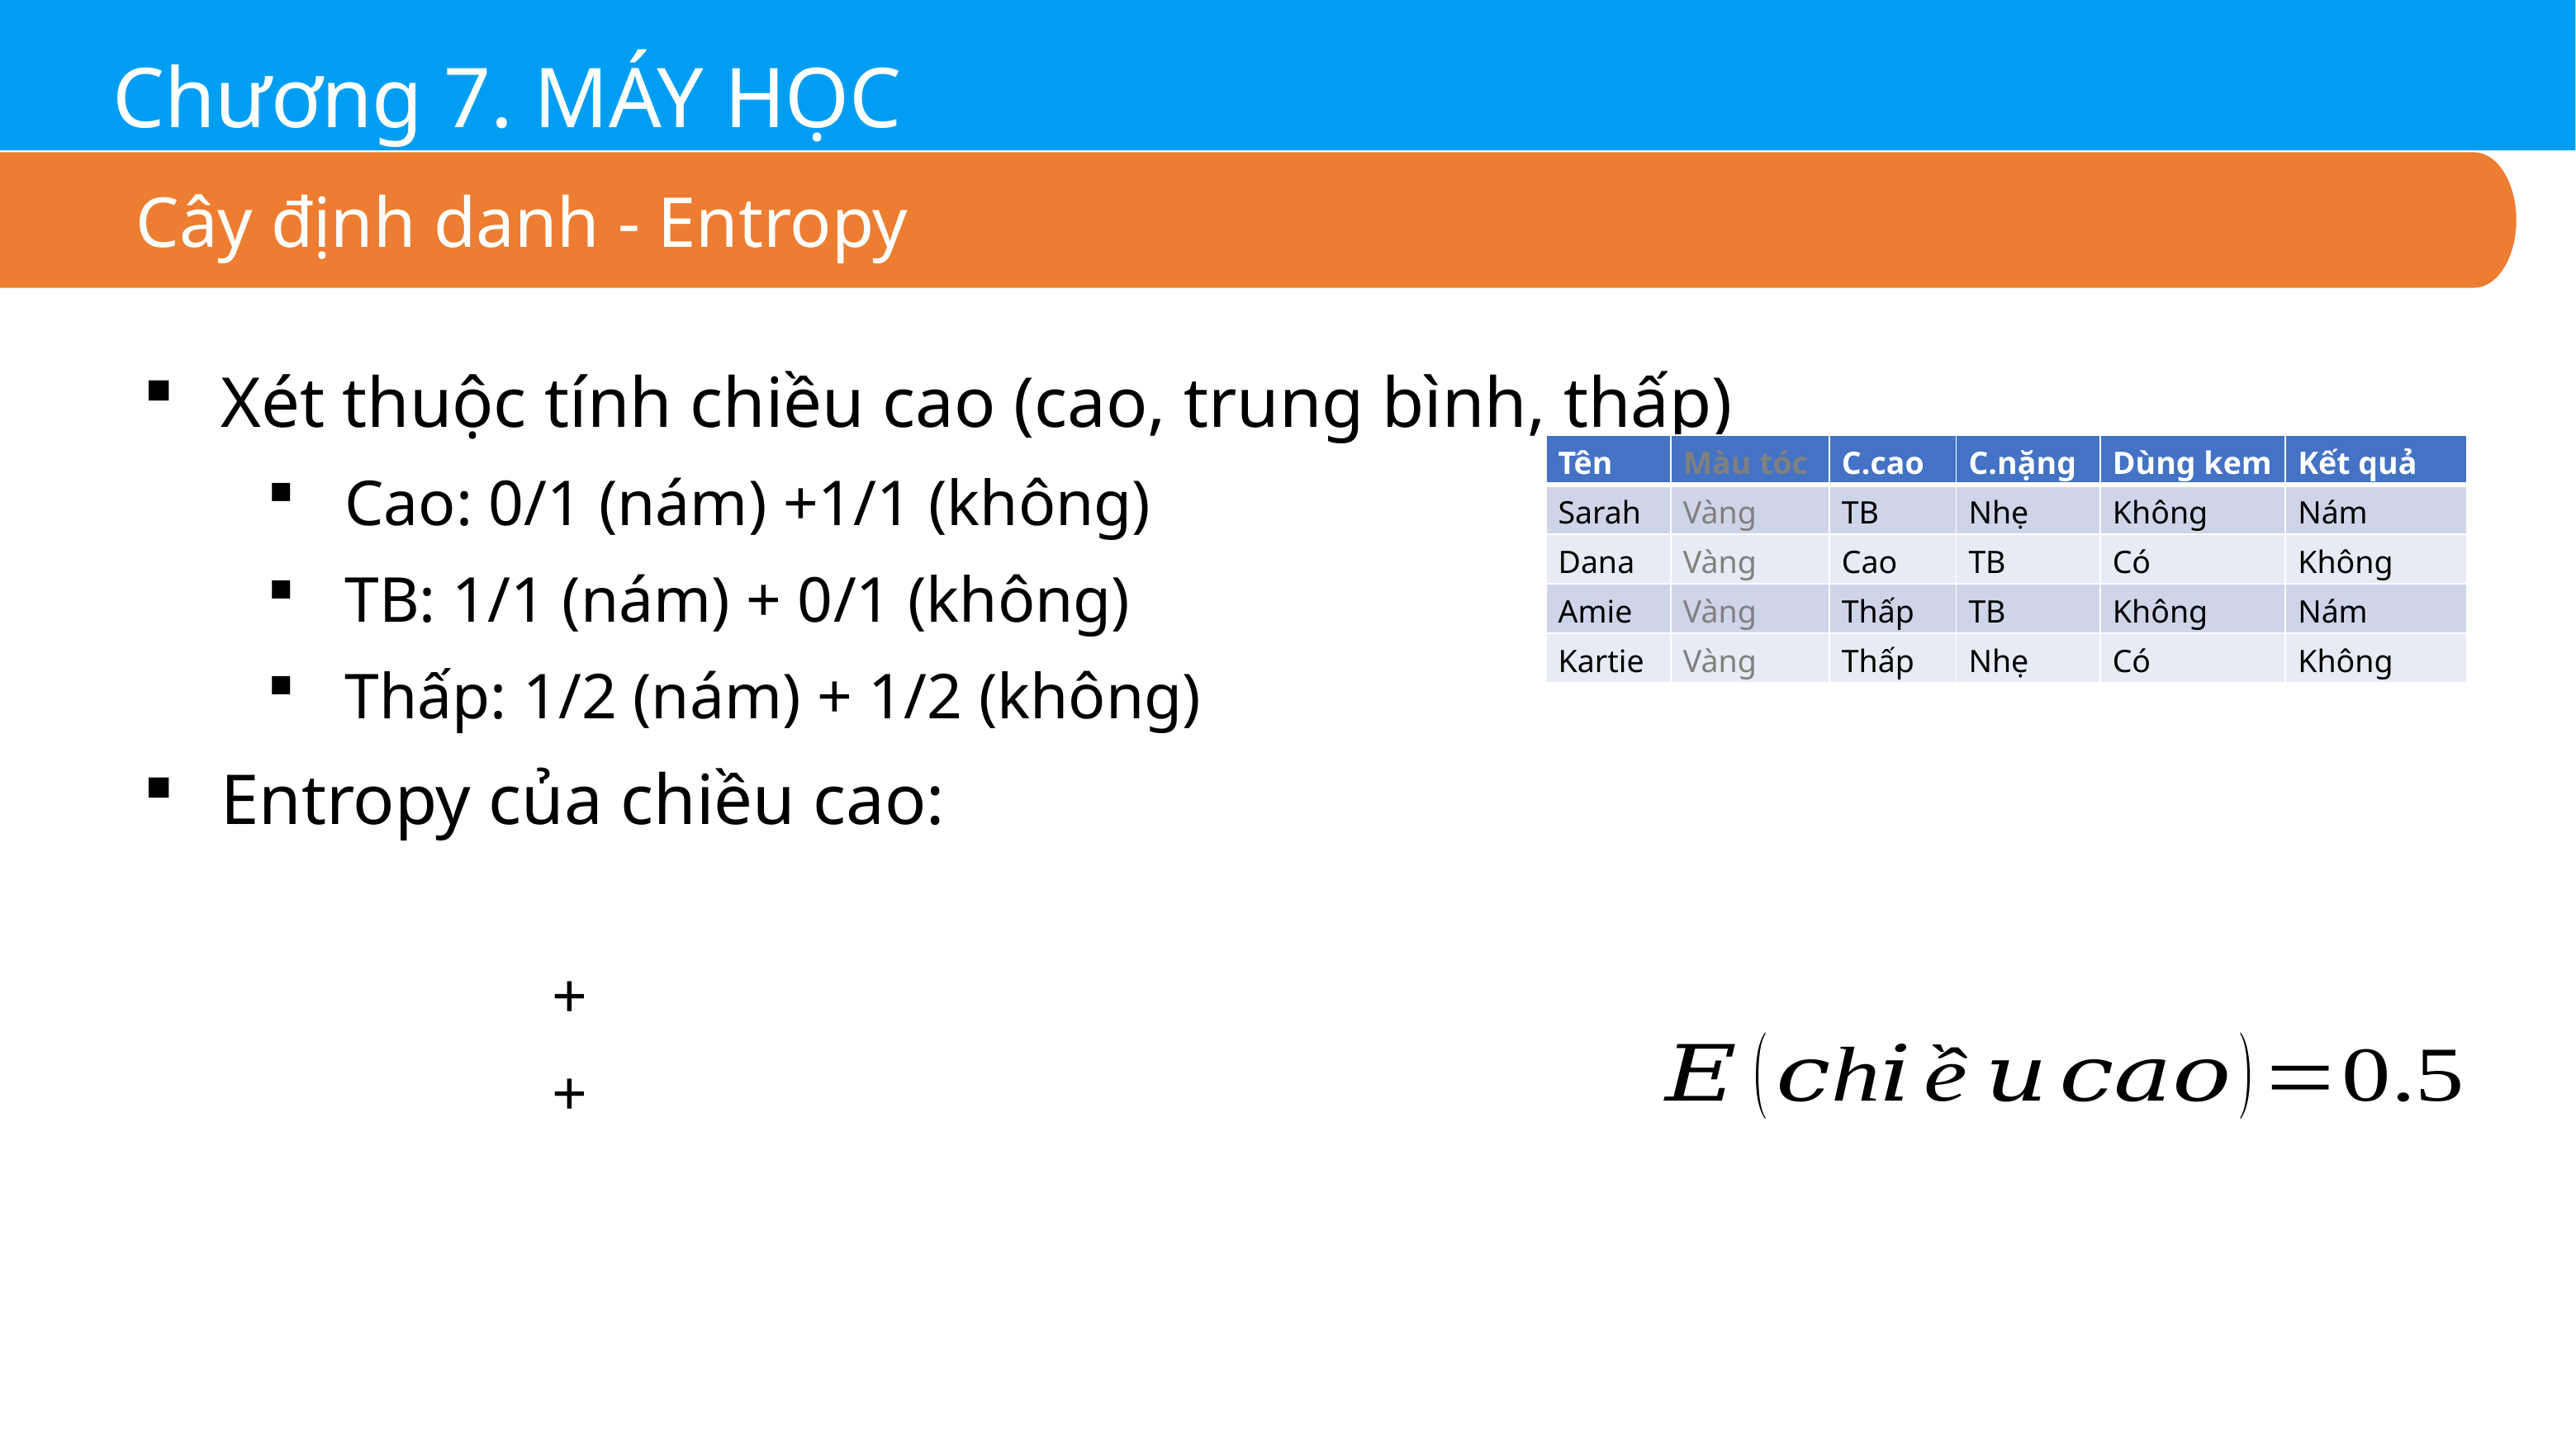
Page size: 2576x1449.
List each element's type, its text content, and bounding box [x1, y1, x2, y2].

table_cell Cao [1830, 535, 1956, 583]
table_cell Nám [2286, 487, 2466, 533]
table_cell TB [1957, 585, 2099, 632]
table_cell Vàng [1672, 585, 1829, 632]
table_header Màu tóc [1672, 436, 1829, 482]
table_cell Không [2101, 585, 2284, 632]
table_header Dùng kem [2101, 436, 2284, 482]
text_box Cây định danh - Entropy [0, 150, 2518, 290]
table_cell Amie [1547, 585, 1670, 632]
text_box Chương 7. MÁY HỌC [111, 43, 2434, 144]
table_cell Vàng [1672, 535, 1829, 583]
text_box [0, 0, 2576, 151]
table_cell TB [1830, 487, 1956, 533]
table_cell Dana [1547, 535, 1670, 583]
table_cell Nhẹ [1957, 634, 2099, 682]
table_cell Vàng [1672, 487, 1829, 533]
table_cell Sarah [1547, 487, 1670, 533]
table_cell Nhẹ [1957, 487, 2099, 533]
table_cell Thấp [1830, 585, 1956, 632]
table_header C.nặng [1957, 436, 2099, 482]
table_cell TB [1957, 535, 2099, 583]
table_cell Không [2286, 634, 2466, 682]
table_cell Nám [2286, 585, 2466, 632]
table_cell Không [2286, 535, 2466, 583]
table_cell Thấp [1830, 634, 1956, 682]
table_header Tên [1547, 436, 1670, 482]
table_cell Có [2101, 535, 2284, 583]
table_cell Kartie [1547, 634, 1670, 682]
table_cell Vàng [1672, 634, 1829, 682]
table_header C.cao [1830, 436, 1956, 482]
table_cell Có [2101, 634, 2284, 682]
table_header Kết quả [2286, 436, 2466, 482]
table_cell Không [2101, 487, 2284, 533]
